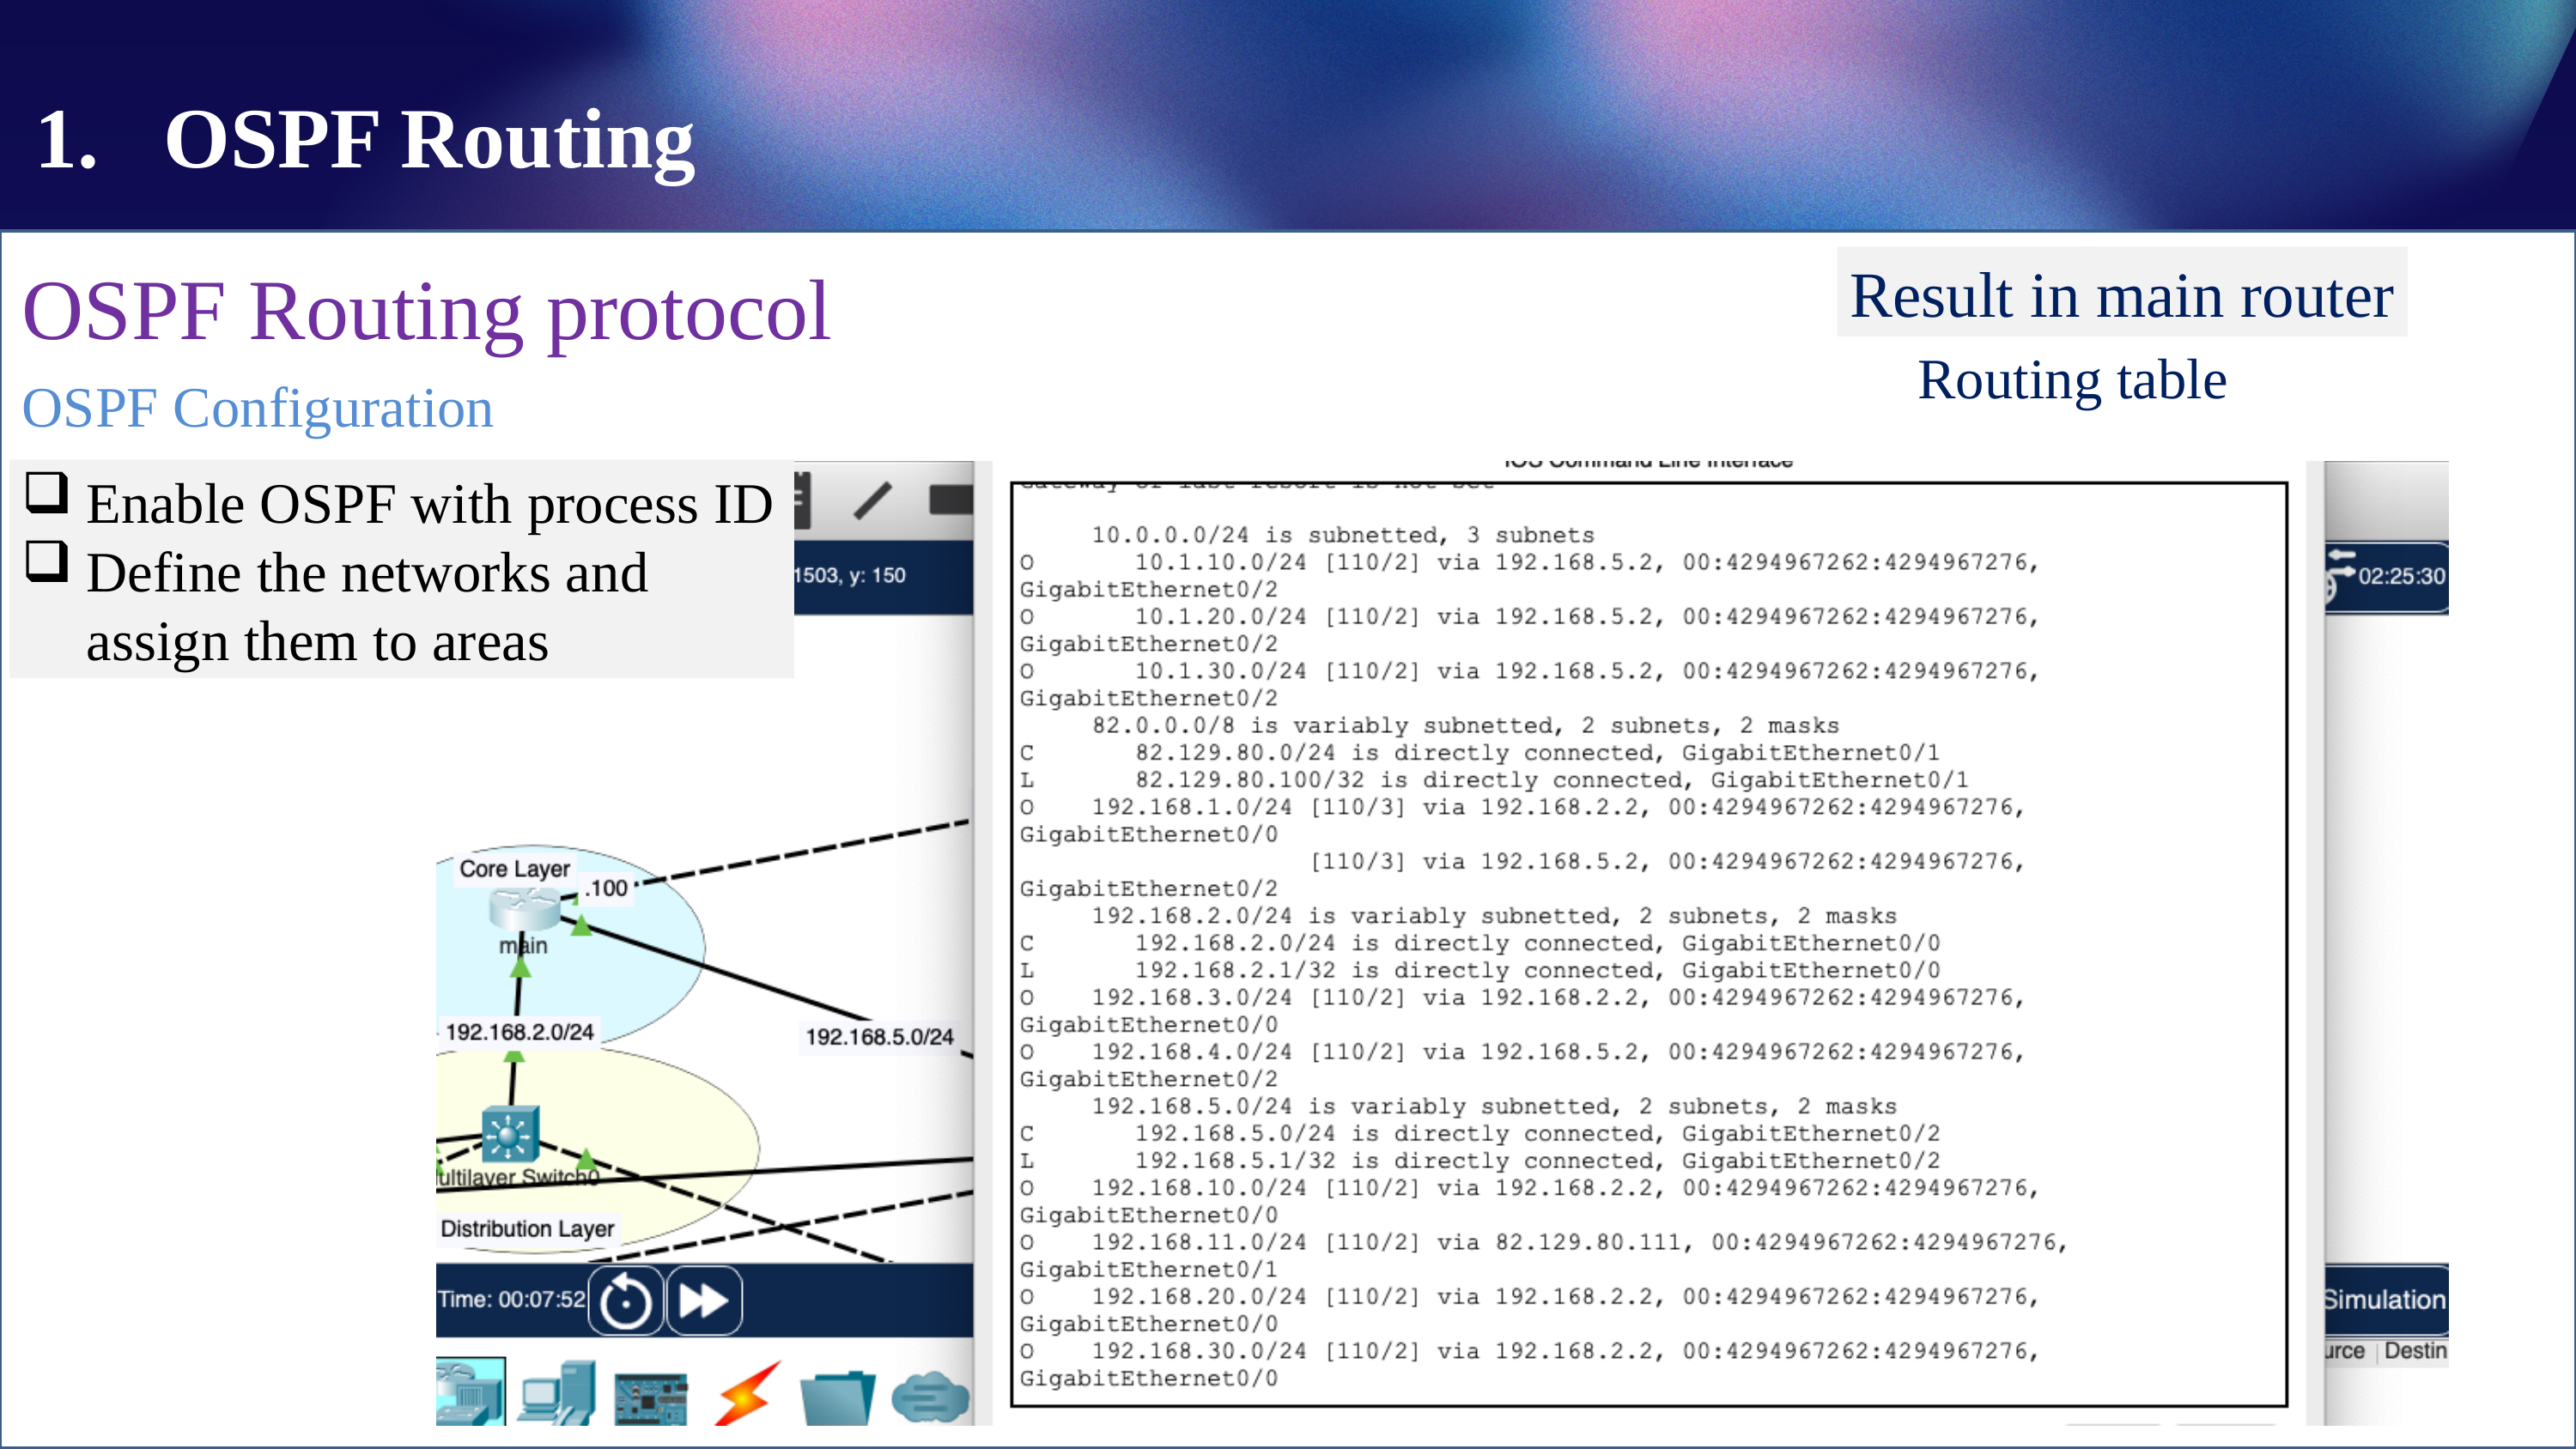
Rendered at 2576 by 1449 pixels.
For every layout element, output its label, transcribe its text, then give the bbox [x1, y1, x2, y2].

text_box [0, 229, 2576, 1449]
text_box OSPF Routing [21, 75, 794, 191]
text_box Routing table [1905, 335, 2401, 417]
text_box [1204, 0, 2576, 229]
text_box OSPF Configuration [9, 363, 1133, 446]
picture [436, 461, 2449, 1426]
text_box [319, 0, 1310, 229]
text_box OSPF Routing protocol [9, 246, 1133, 363]
text_box Result in main router [1837, 246, 2409, 337]
text_box Enable OSPF with process ID Define the networks and assign them to areas [9, 459, 440, 678]
